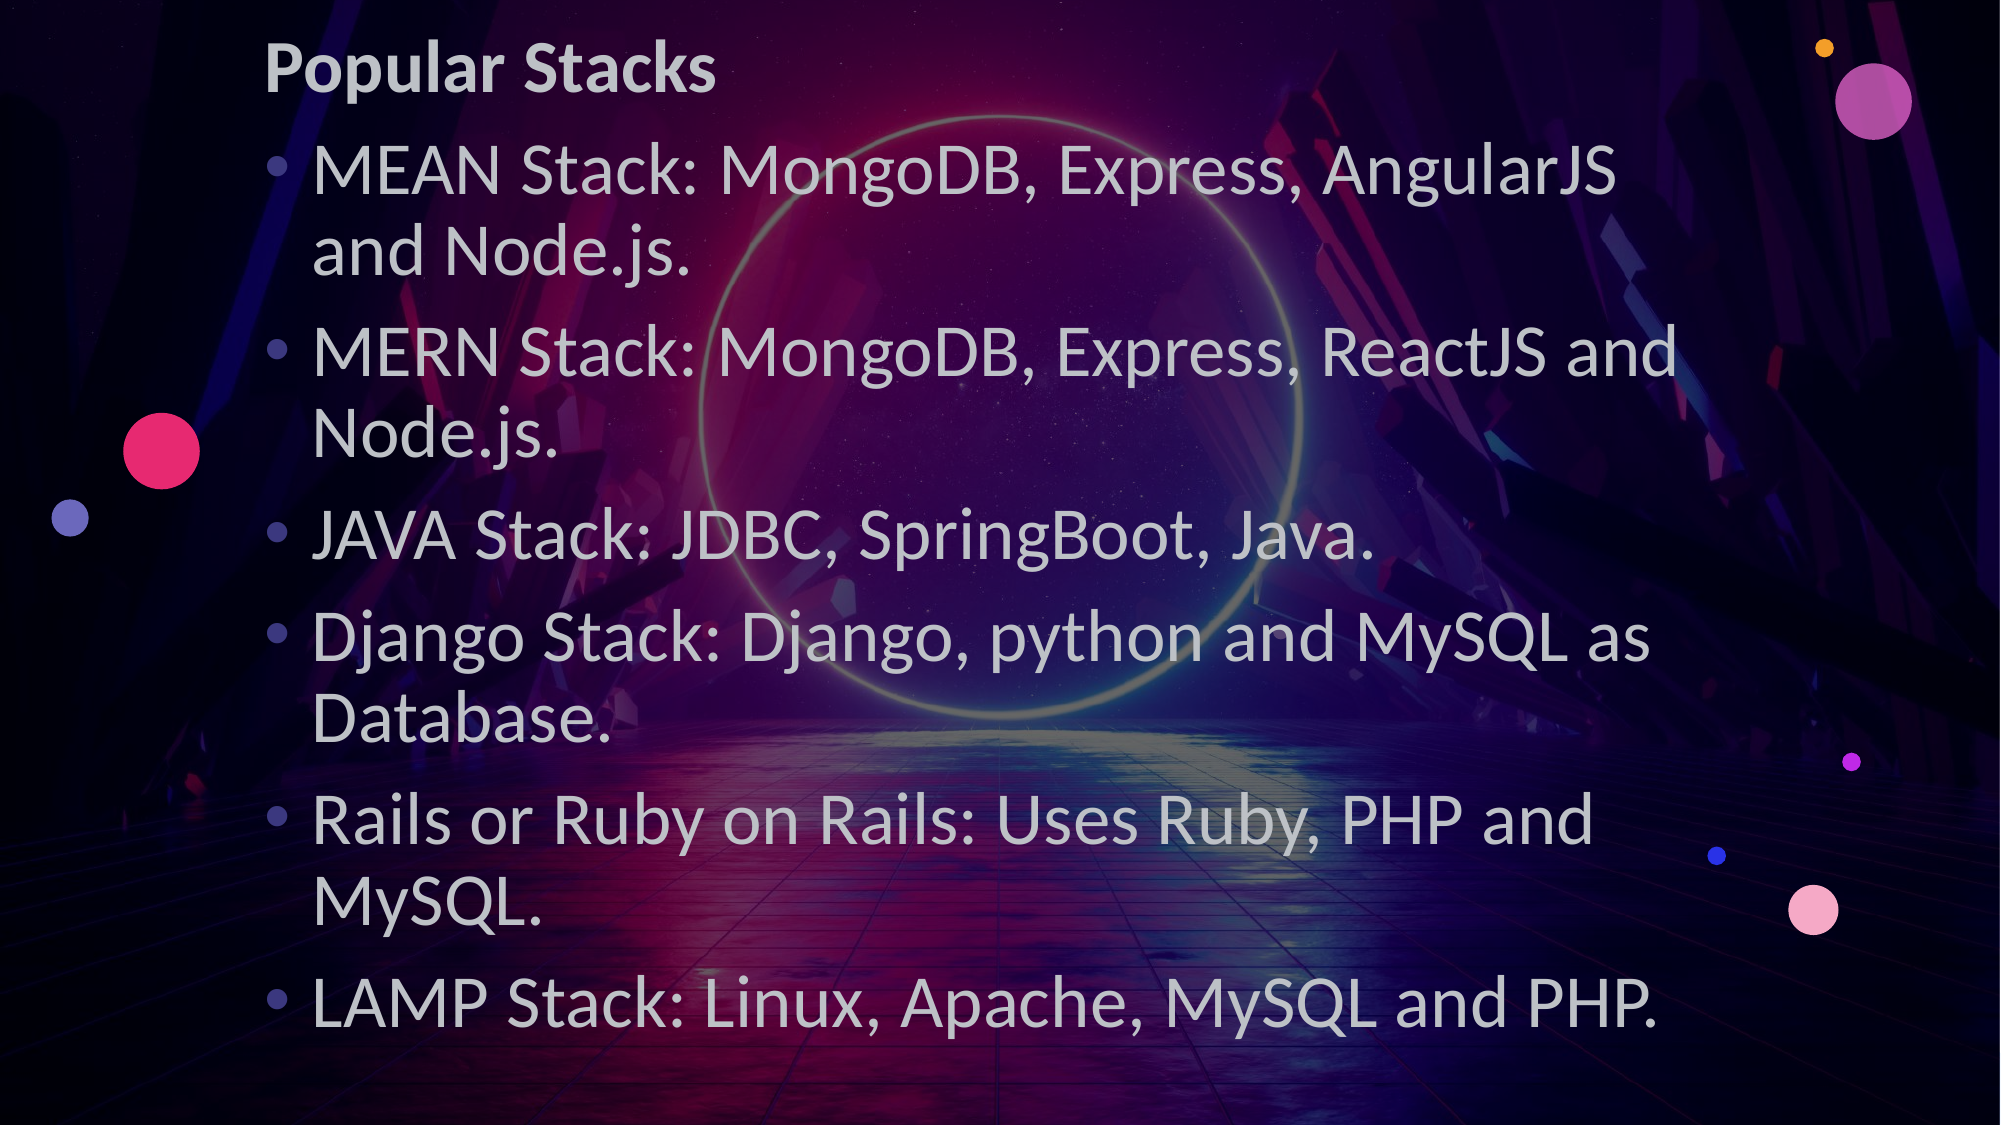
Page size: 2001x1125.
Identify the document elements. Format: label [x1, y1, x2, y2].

picture [0, 0, 2000, 1125]
text_box [51, 38, 1912, 936]
